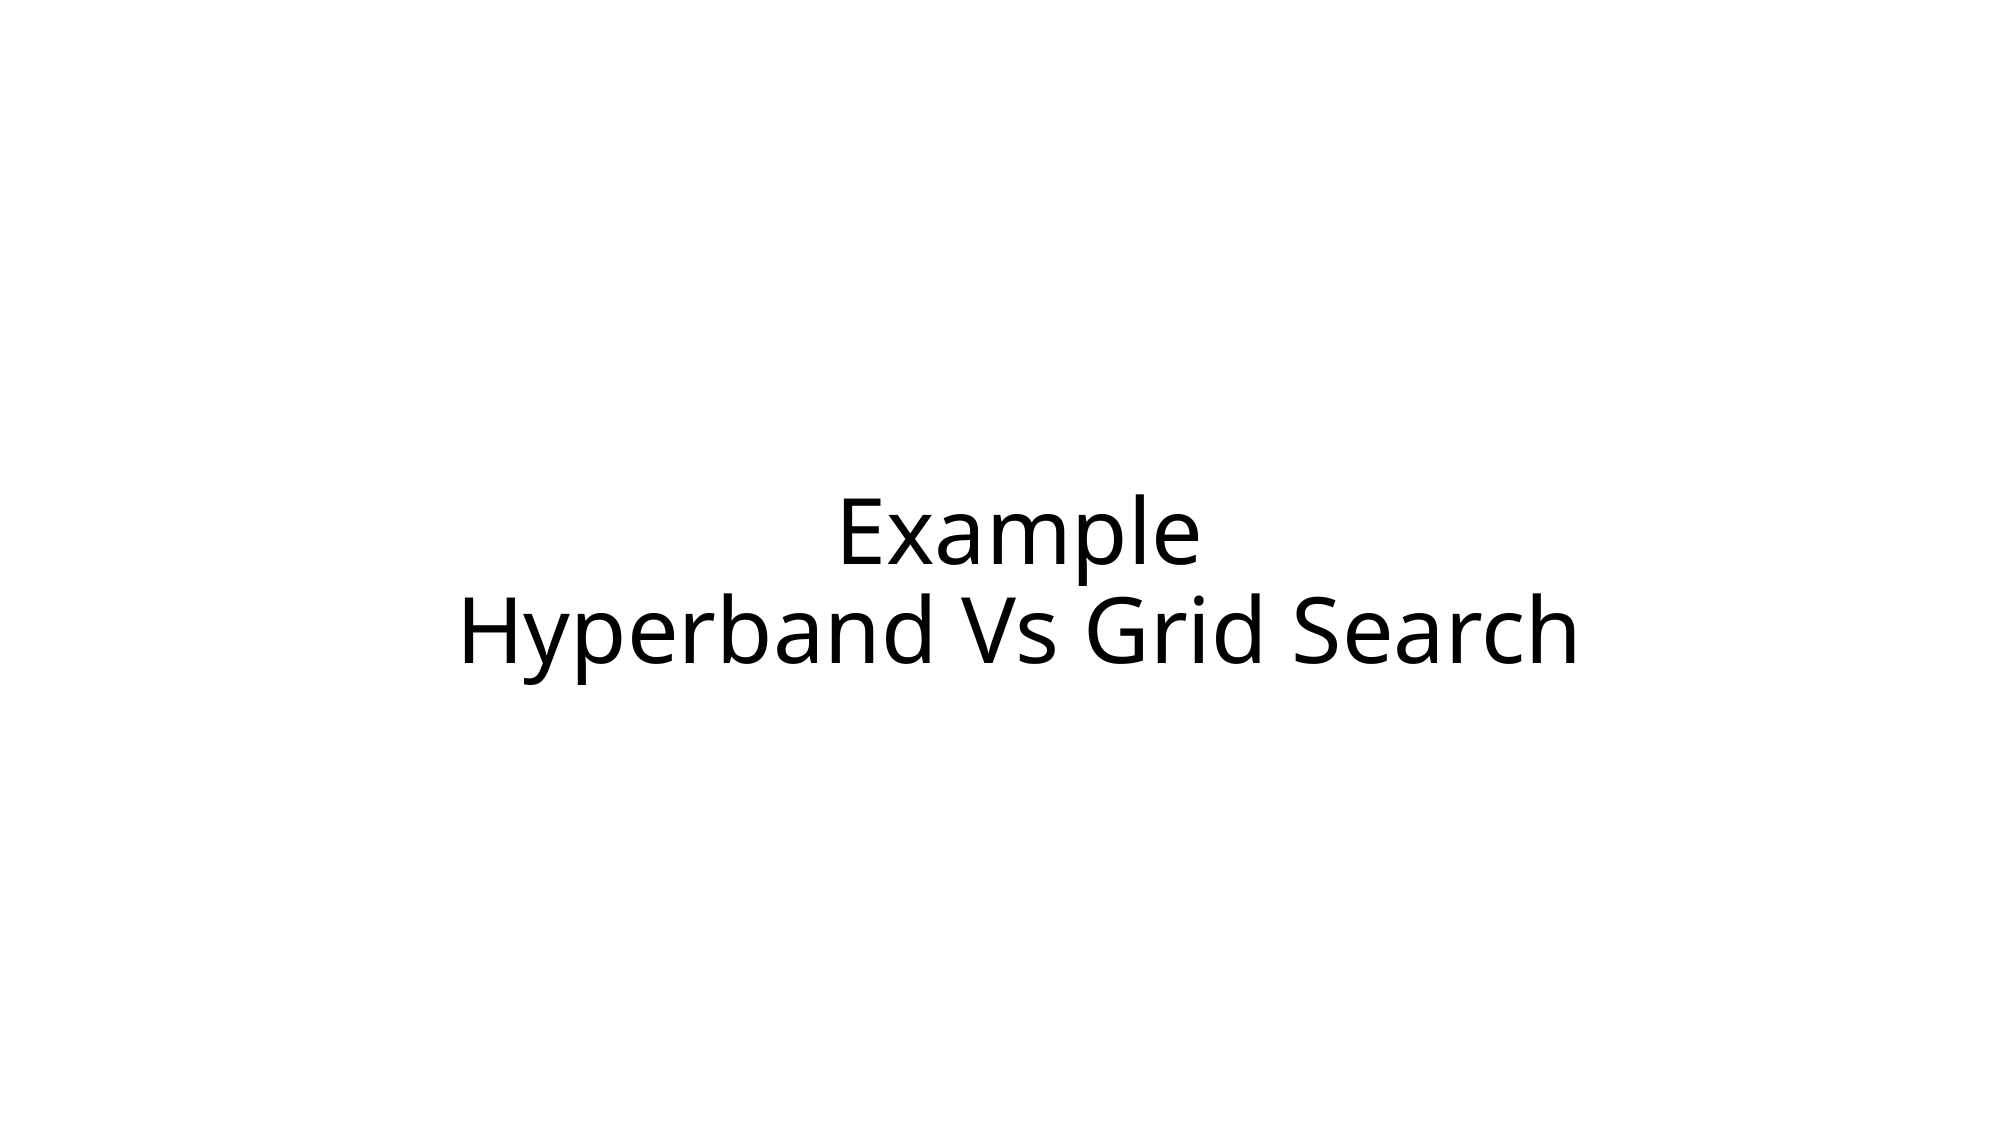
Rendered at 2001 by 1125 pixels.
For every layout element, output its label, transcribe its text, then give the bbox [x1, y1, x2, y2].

title Example Hyperband Vs Grid Search [248, 469, 1791, 700]
